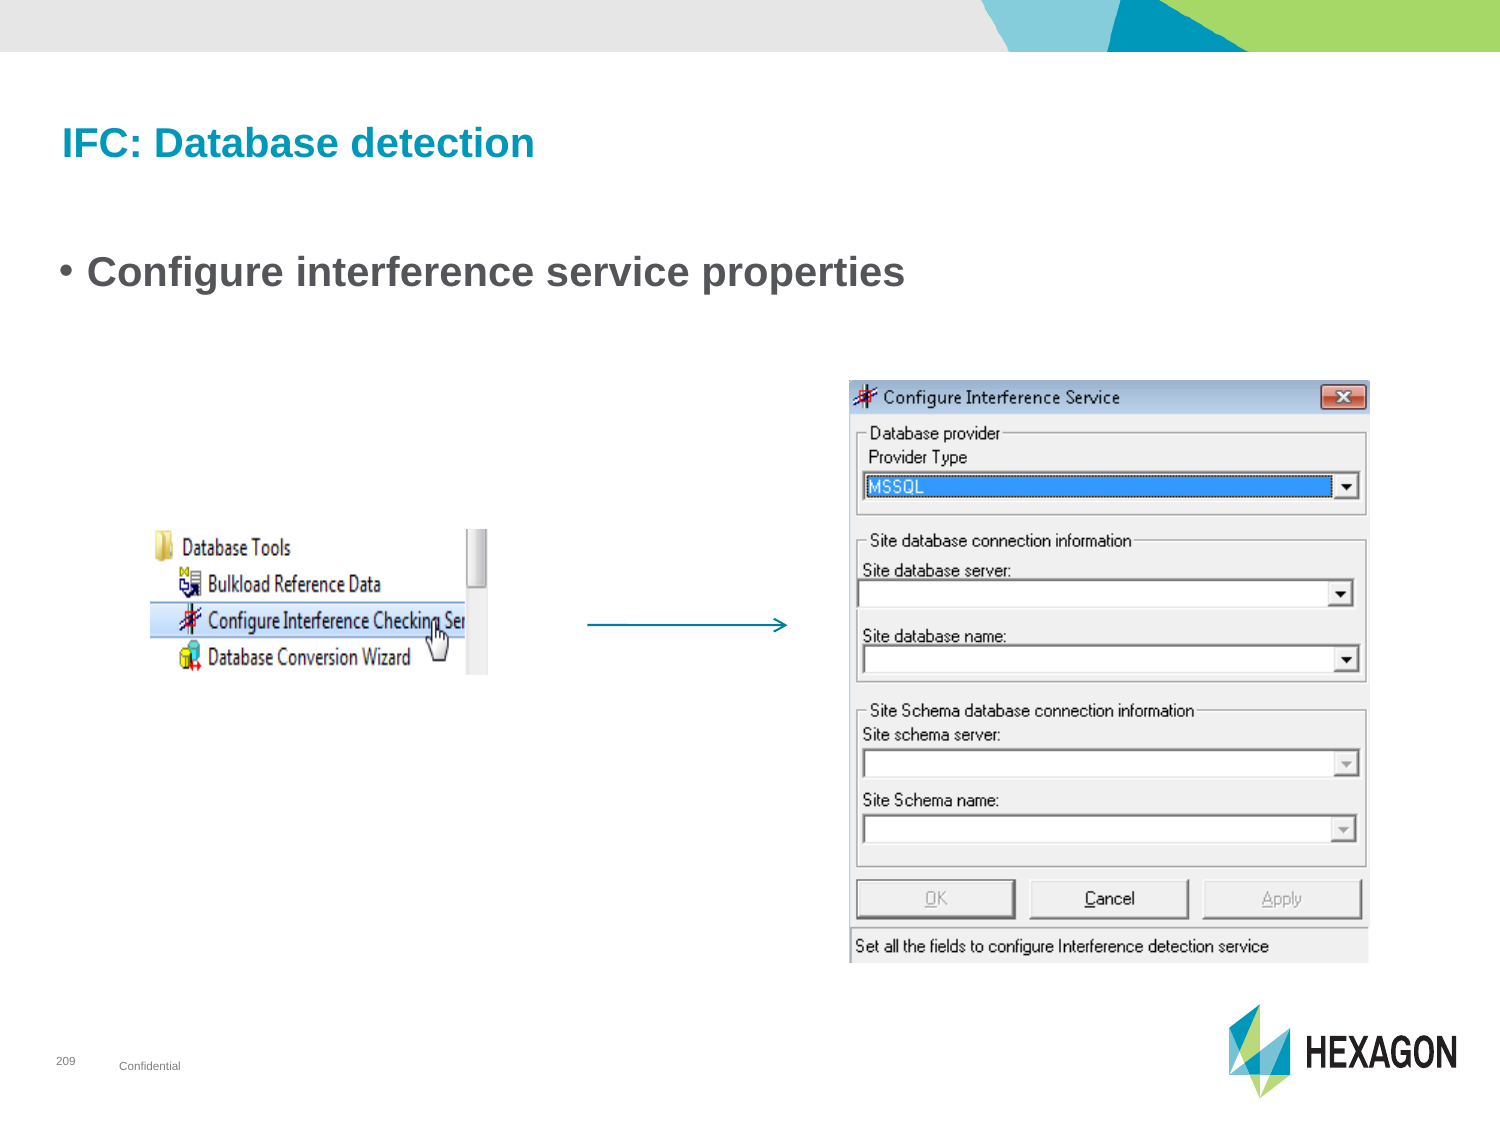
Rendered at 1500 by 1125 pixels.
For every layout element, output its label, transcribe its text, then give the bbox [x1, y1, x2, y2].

picture [0, 0, 1119, 52]
picture [849, 380, 1370, 963]
title IFC: Database detection [46, 106, 1456, 188]
list Configure interference service properties [43, 237, 1456, 975]
picture [1162, 0, 1500, 52]
picture [149, 529, 488, 675]
